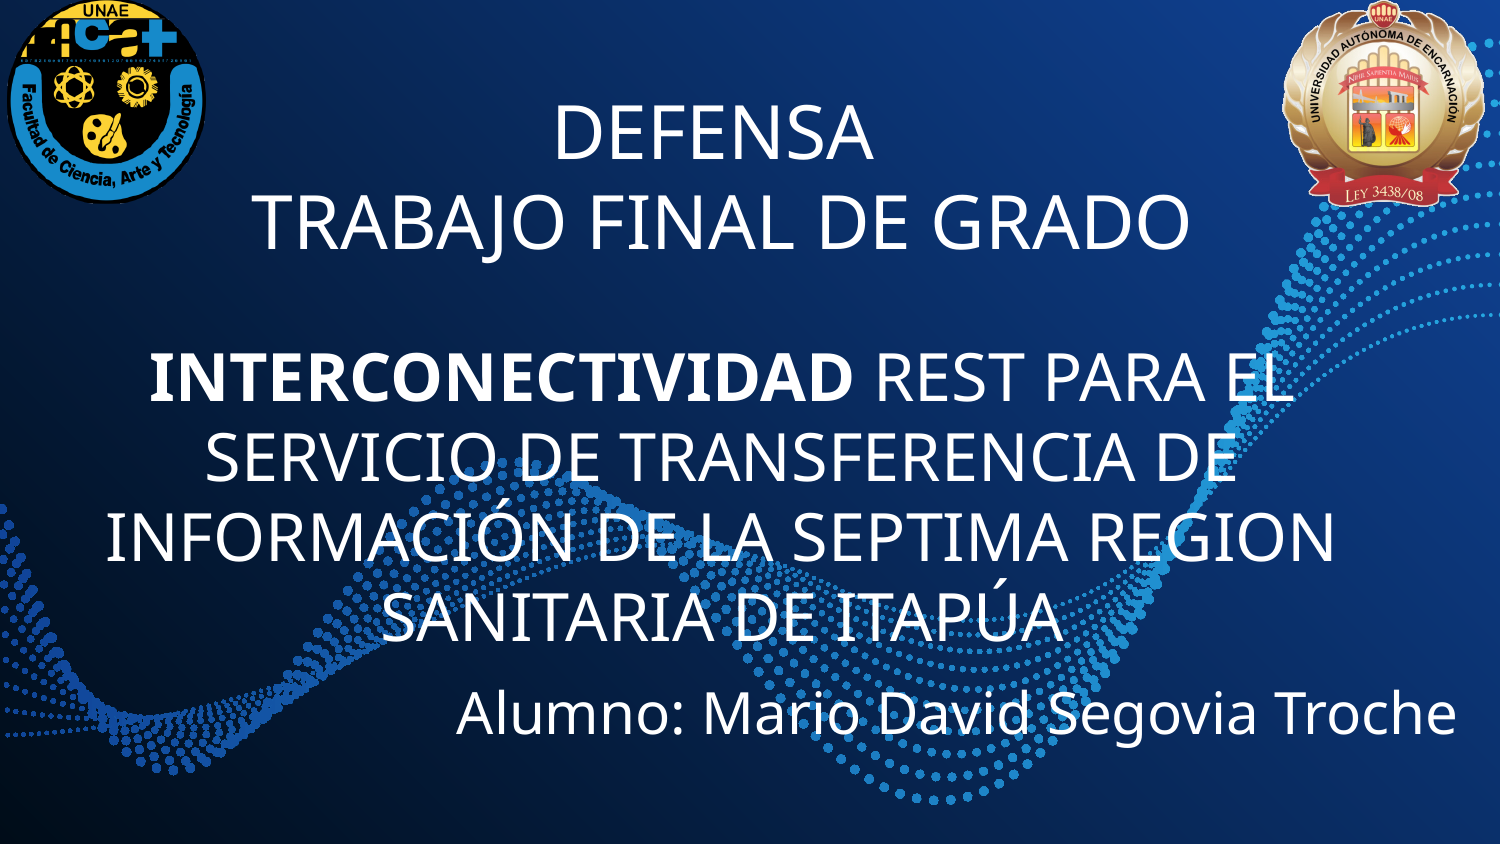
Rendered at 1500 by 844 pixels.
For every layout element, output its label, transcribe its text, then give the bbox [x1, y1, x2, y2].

picture [0, 0, 213, 204]
title DEFENSA TRABAJO FINAL DE GRADO INTERCONECTIVIDAD REST PARA EL SERVICIO DE TRANSFERENCIA DE INFORMACIÓN DE LA SEPTIMA REGION SANITARIA DE ITAPÚA [83, 135, 1362, 604]
text_box Alumno: Mario David Segovia Troche [299, 633, 1459, 789]
picture [1281, 0, 1485, 207]
